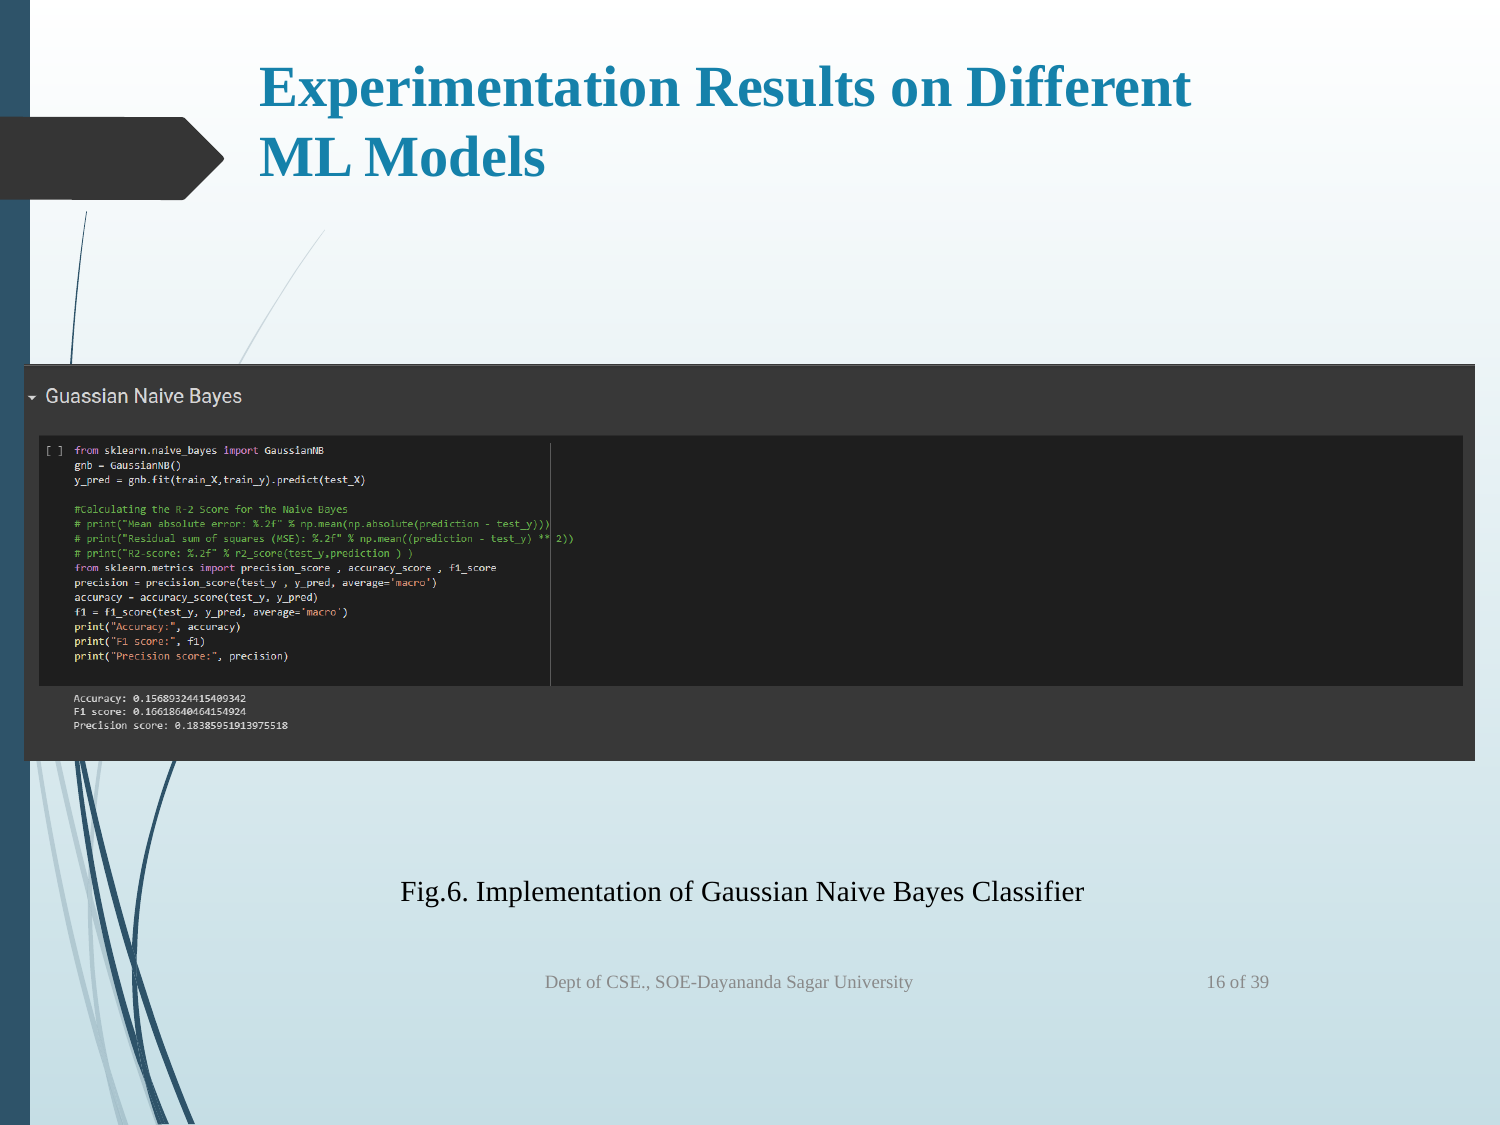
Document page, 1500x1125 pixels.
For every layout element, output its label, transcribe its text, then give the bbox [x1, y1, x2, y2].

text_box Dept of CSE., SOE-Dayananda Sagar University [328, 951, 1129, 1012]
text_box Fig.6. Implementation of Gaussian Naive Bayes Classifier [385, 864, 1141, 915]
text_box [427, 941, 1200, 993]
text_box 16 of 39 [1174, 951, 1302, 1012]
picture [24, 363, 1476, 762]
title Experimentation Results on Different ML Models [244, 40, 1282, 188]
